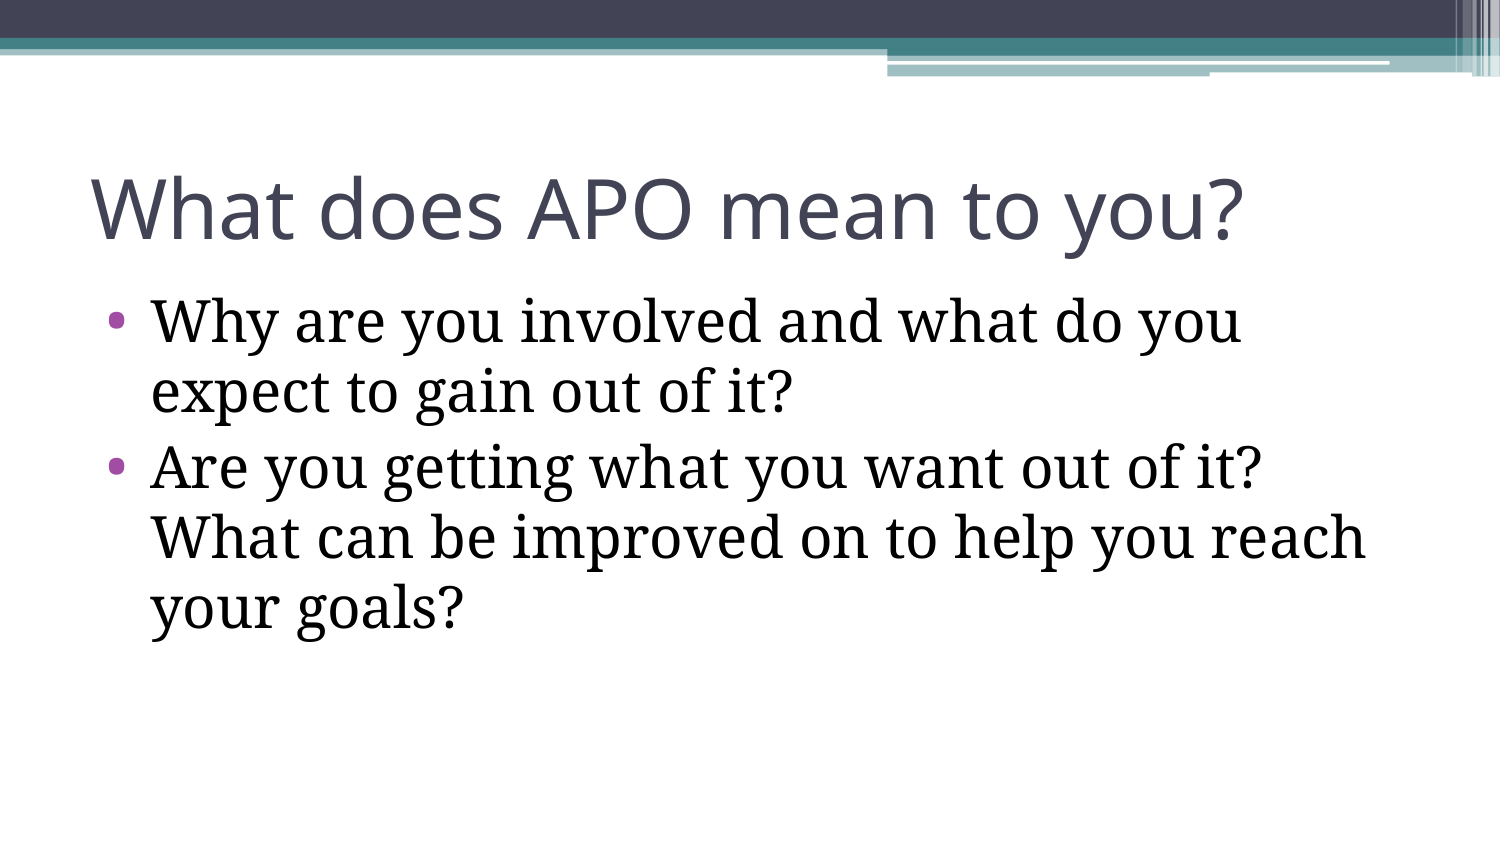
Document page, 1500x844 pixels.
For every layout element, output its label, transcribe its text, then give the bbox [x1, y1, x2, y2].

title What does APO mean to you? [75, 140, 1425, 272]
list Why are you involved and what do you expect to gain out of it? Are you getting what you want out of it? What can be improved on to help you reach your goals? [75, 276, 1425, 809]
